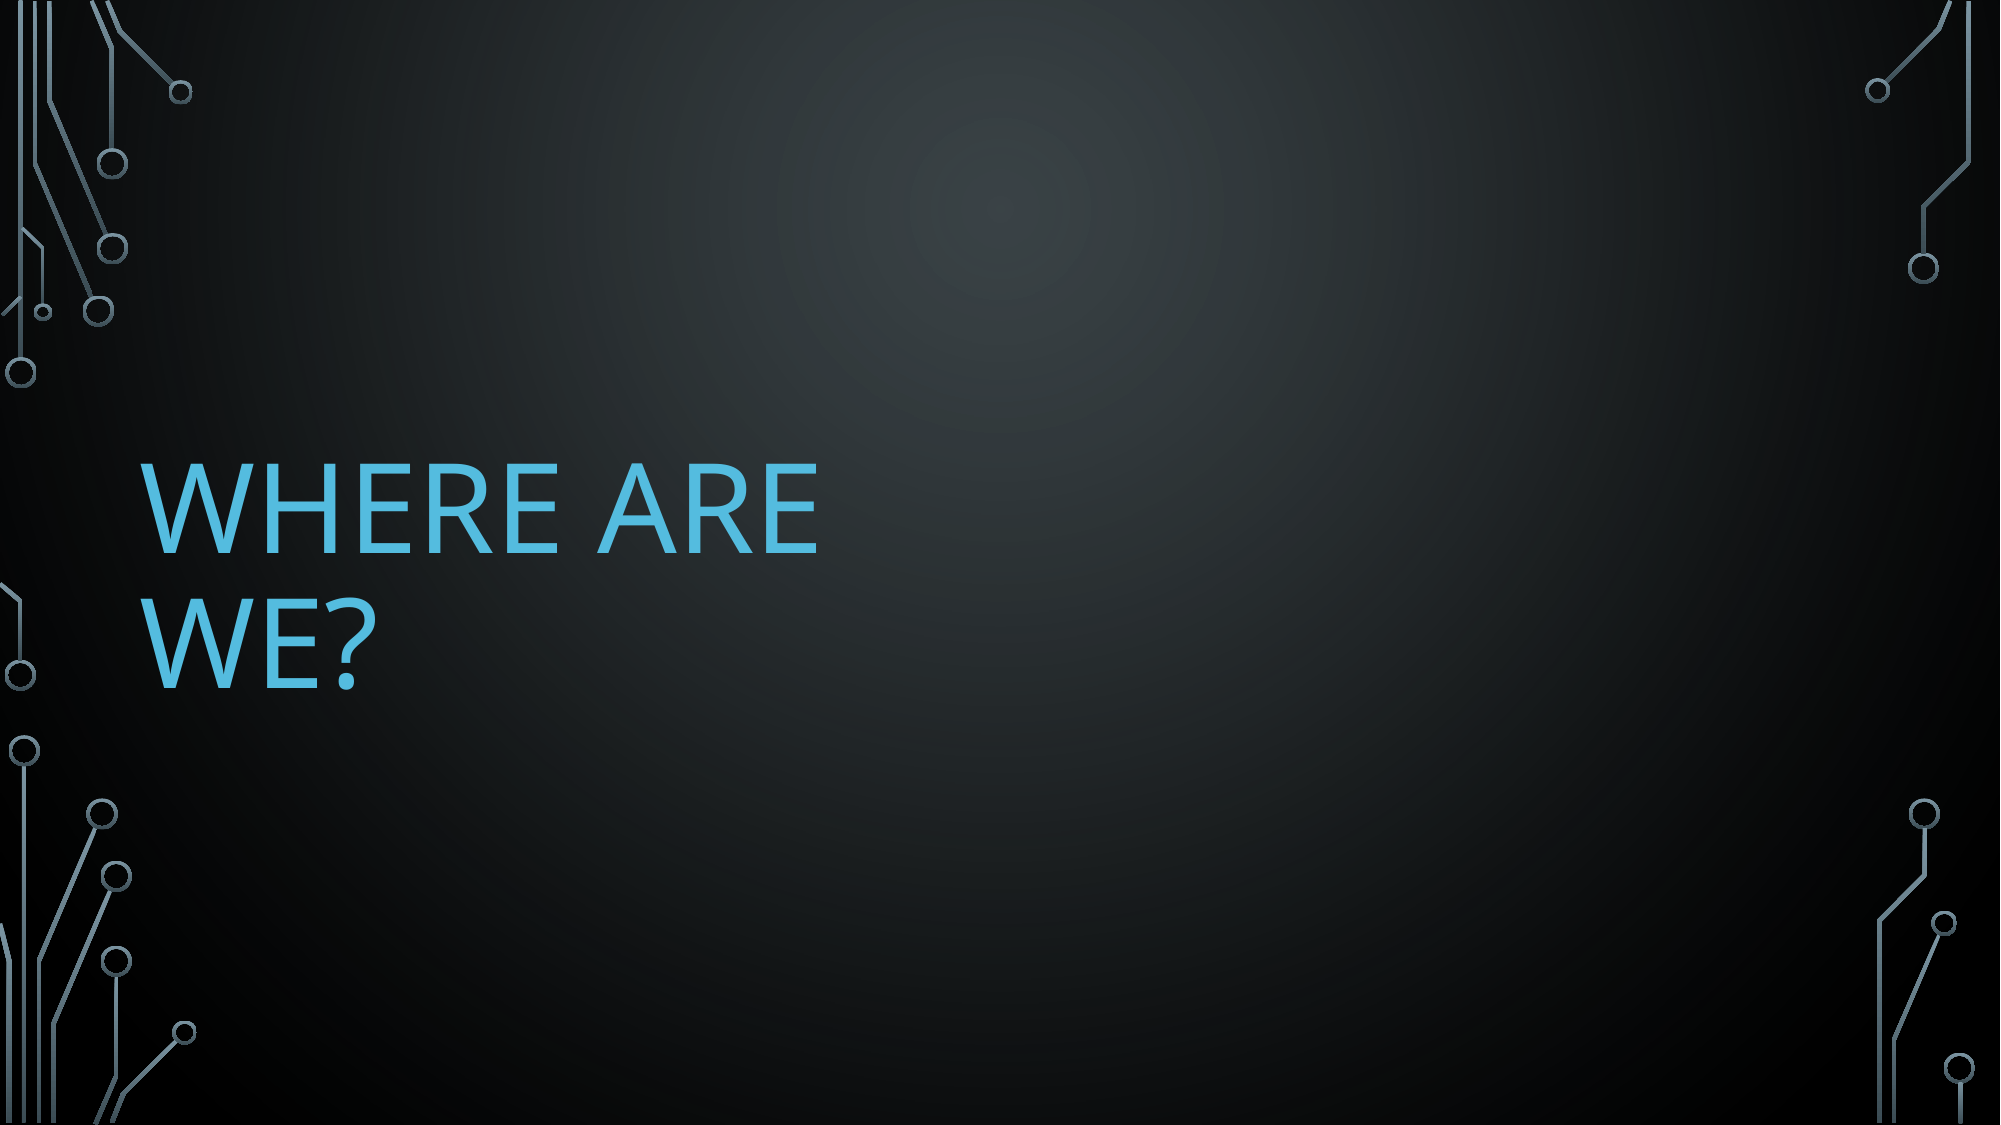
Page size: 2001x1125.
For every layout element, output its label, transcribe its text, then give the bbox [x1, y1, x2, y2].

title WHERE ARE WE? [124, 427, 1111, 733]
